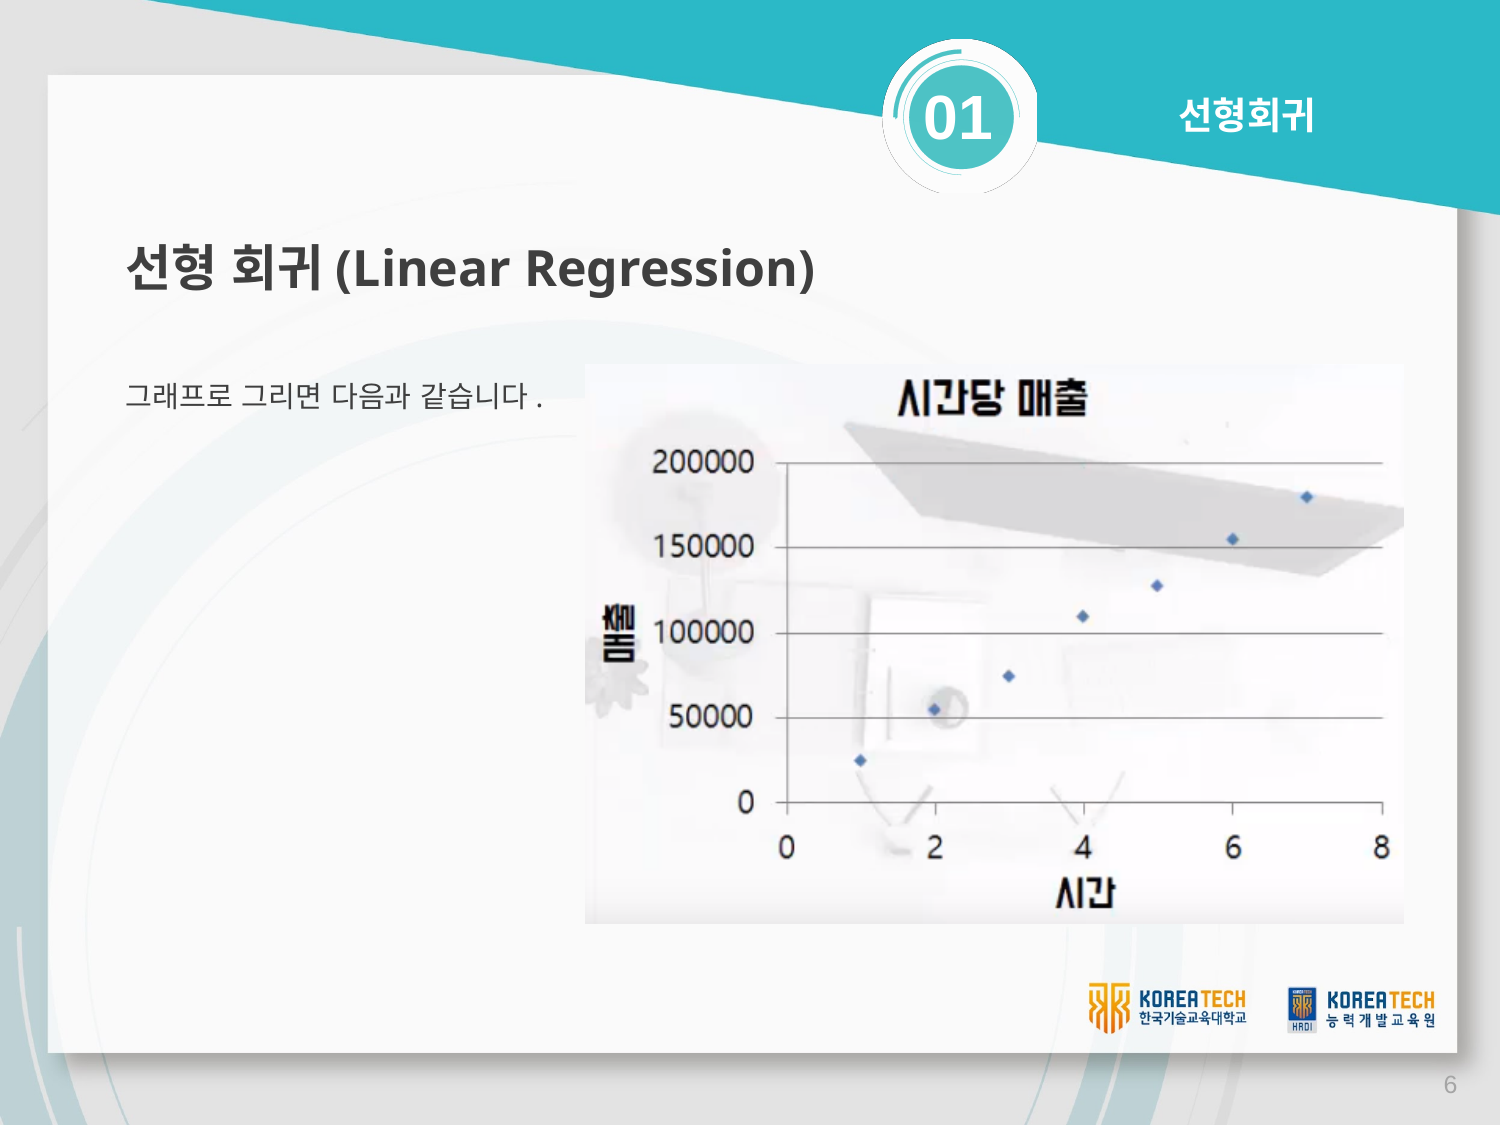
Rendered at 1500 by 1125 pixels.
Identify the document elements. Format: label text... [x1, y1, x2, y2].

text_box 선형회귀 [1053, 57, 1441, 172]
picture [0, 0, 1500, 1125]
slide_number 6 [1225, 1053, 1473, 1114]
text_box 선형 회귀(Linear Regression) 그래프로 그리면 다음과 같습니다. [110, 228, 1404, 434]
